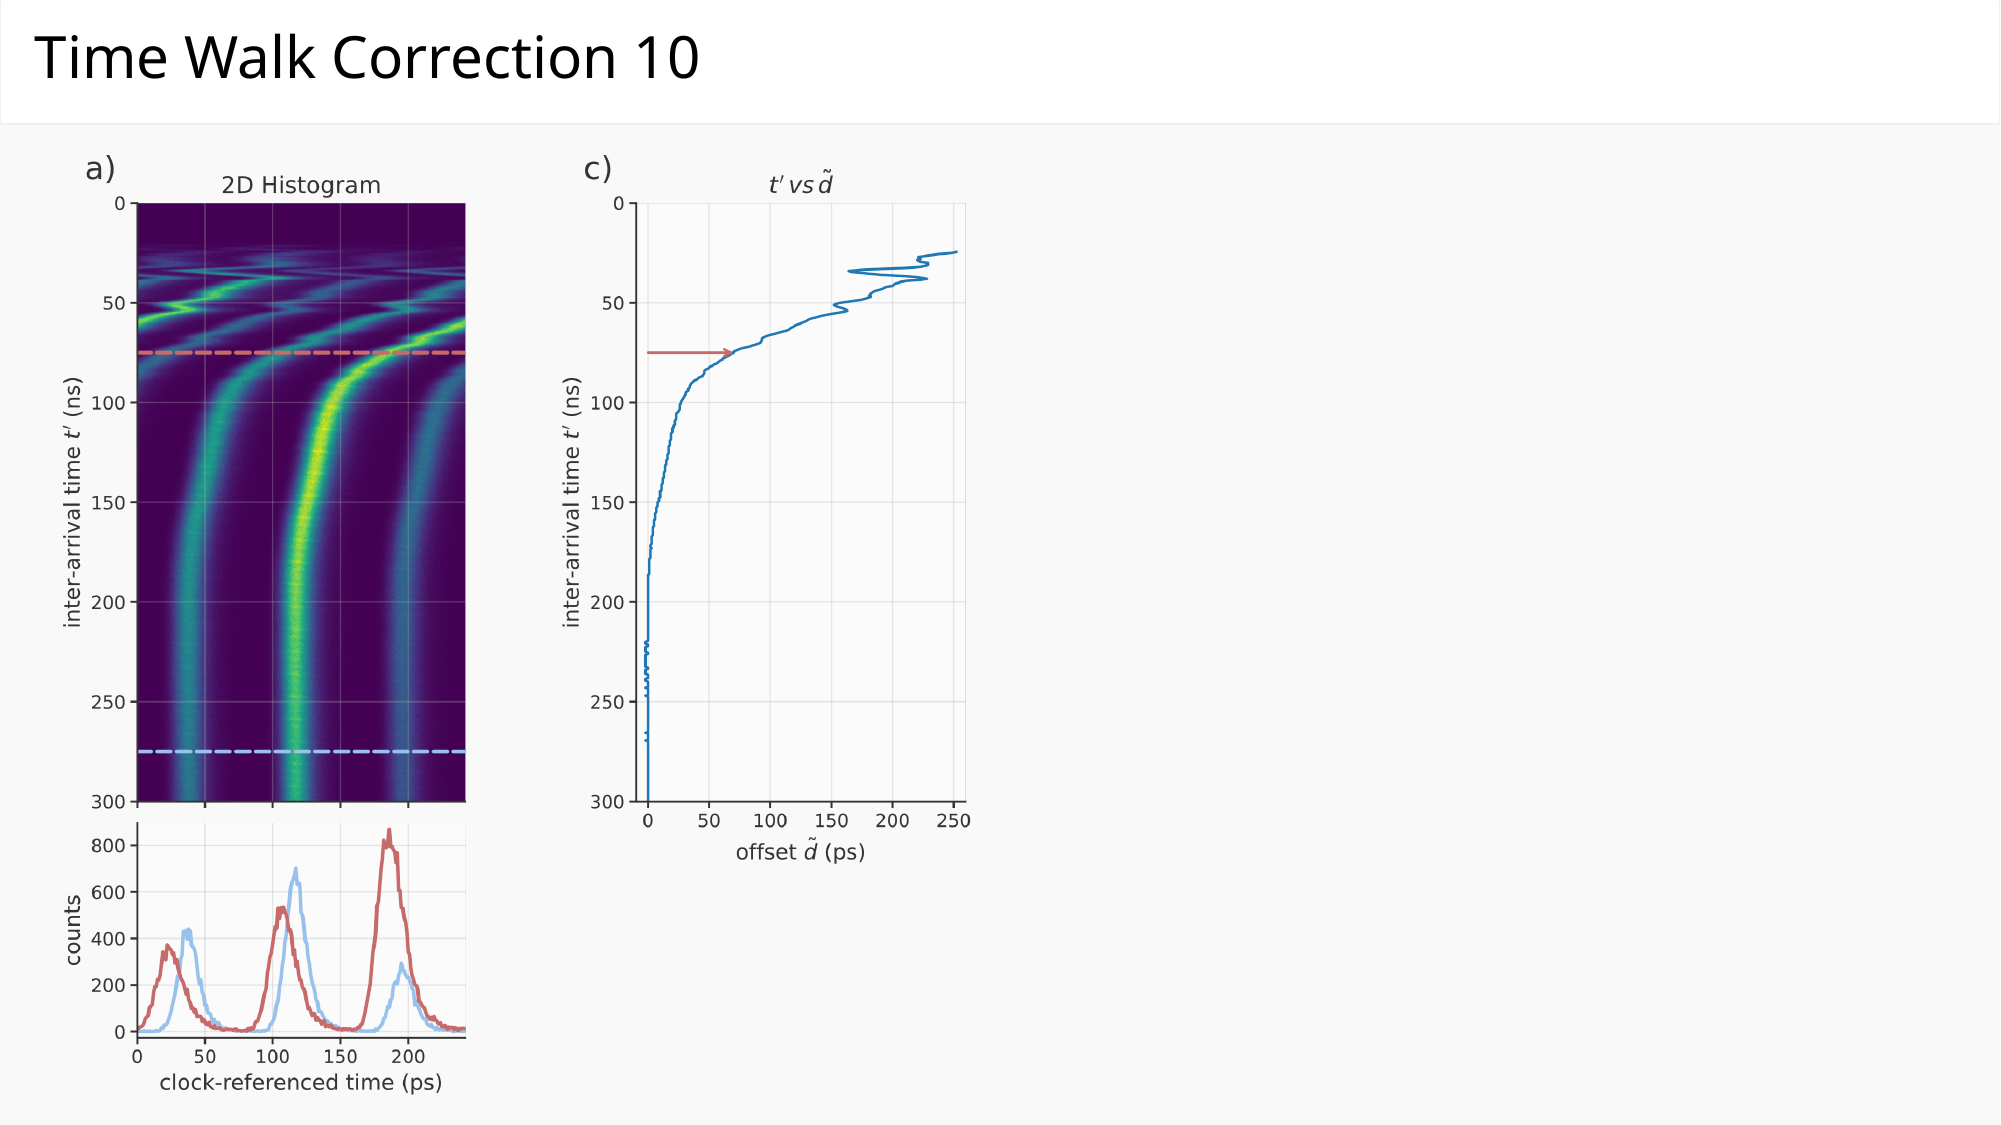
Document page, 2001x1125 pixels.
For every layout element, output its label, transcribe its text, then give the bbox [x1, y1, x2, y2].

picture [559, 143, 983, 1107]
text_box [0, 0, 2000, 125]
picture [50, 143, 485, 1107]
title Time Walk Correction 10 [19, 0, 1745, 124]
